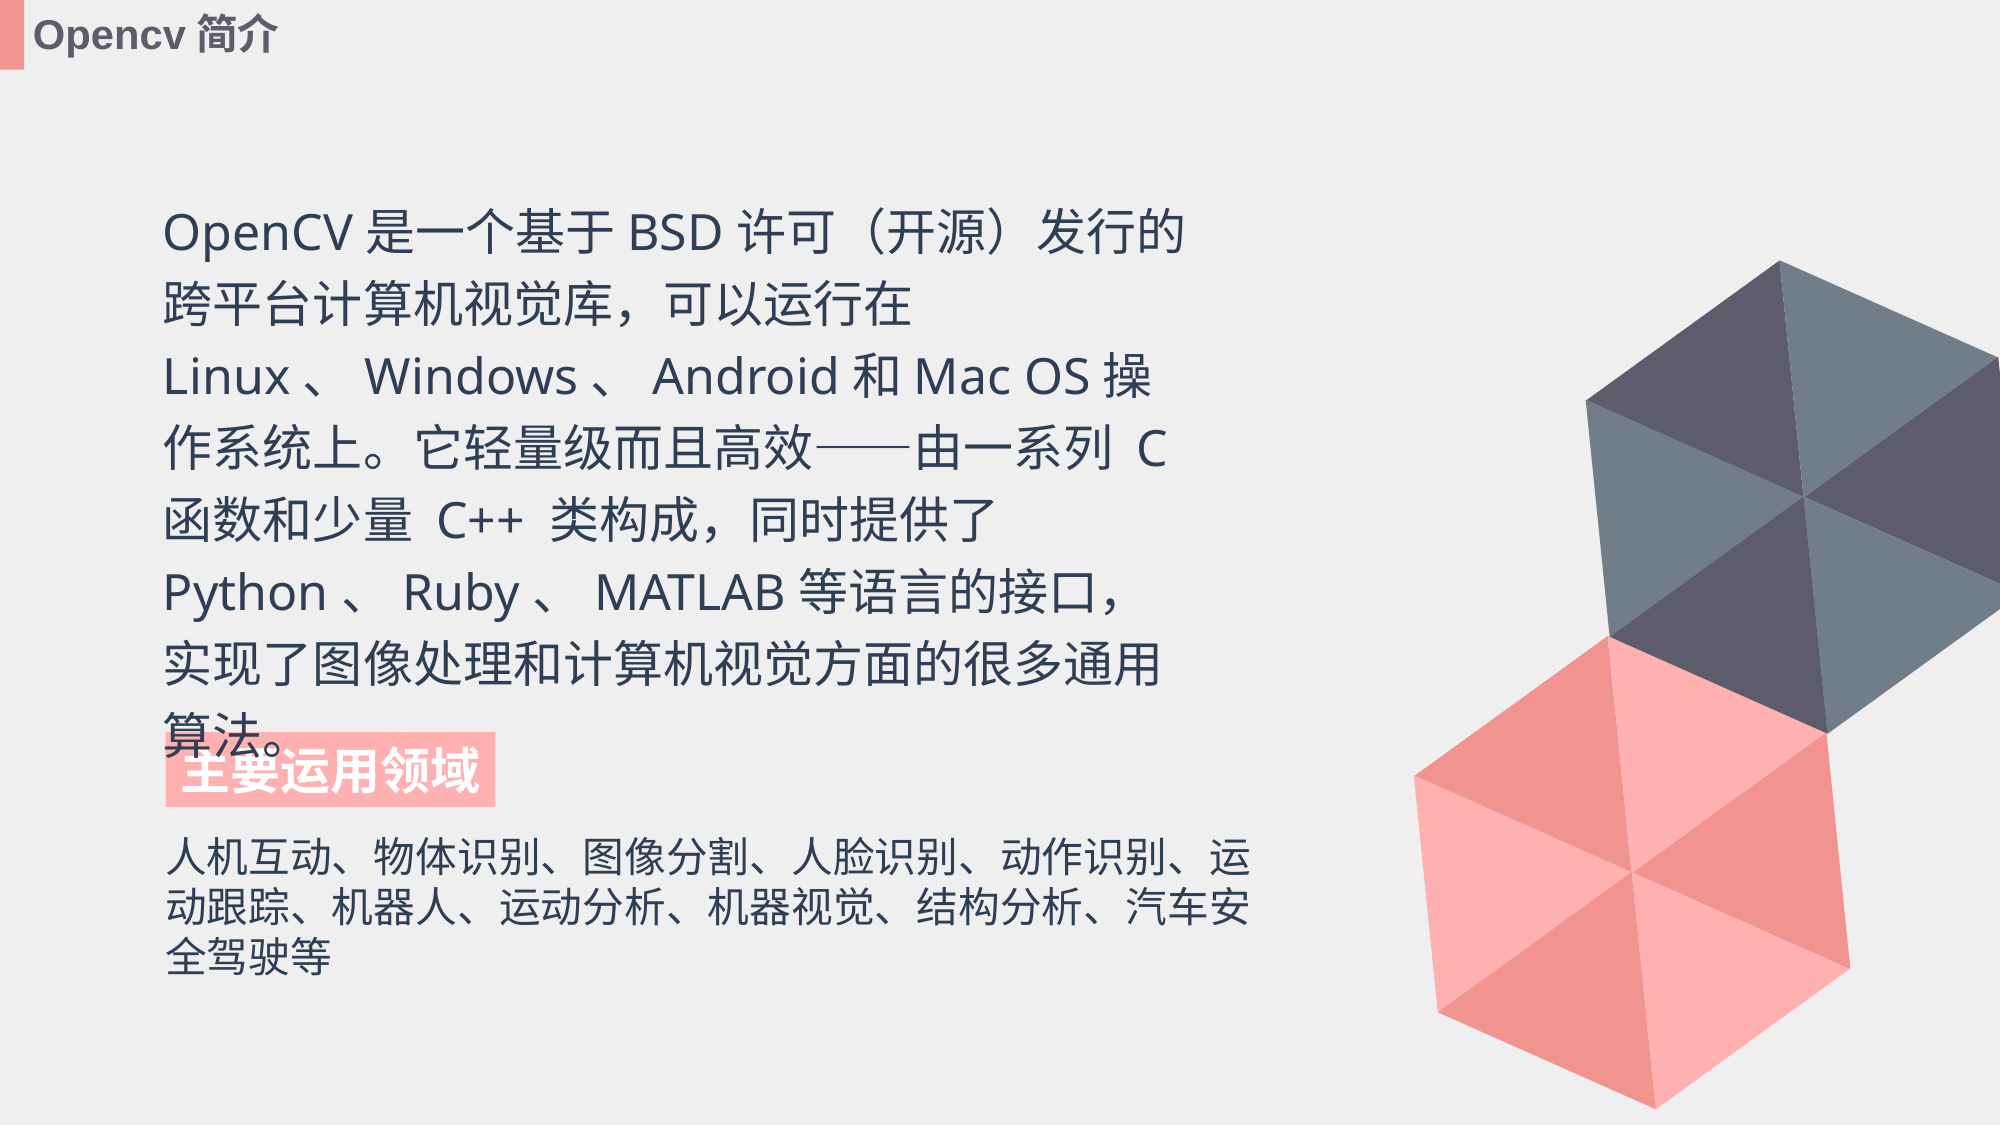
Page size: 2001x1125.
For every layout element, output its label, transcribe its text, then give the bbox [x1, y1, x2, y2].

text_box OpenCV是一个基于BSD许可（开源）发行的跨平台计算机视觉库，可以运行在Linux、Windows、Android和Mac OS操作系统上。它轻量级而且高效——由一系列 C 函数和少量 C++ 类构成，同时提供了Python、Ruby、MATLAB等语言的接口，实现了图像处理和计算机视觉方面的很多通用算法。 [148, 181, 1207, 772]
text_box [1281, 291, 2000, 1012]
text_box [0, 0, 453, 70]
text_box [164, 732, 1263, 982]
